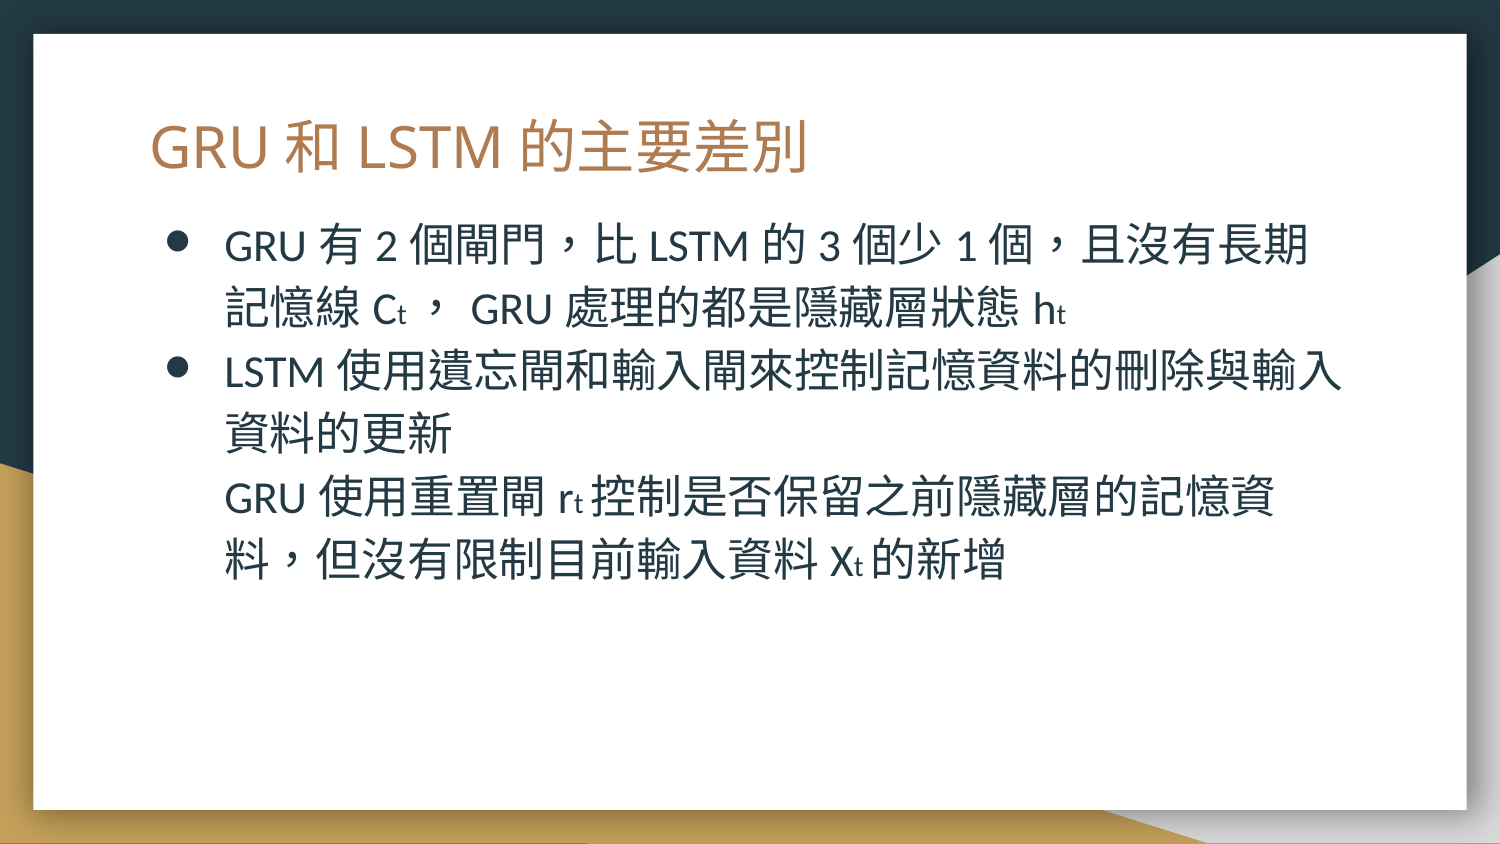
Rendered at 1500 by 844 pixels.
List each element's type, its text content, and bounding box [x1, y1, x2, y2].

title GRU和LSTM的主要差別 [134, 94, 1366, 183]
list GRU有2個閘門，比LSTM的3個少1個，且沒有長期記憶線Ct，GRU處理的都是隱藏層狀態ht LSTM使用遺忘閘和輸入閘來控制記憶資料的刪除與輸入資料的更新 GRU使用重置閘rt控制是否保留之前隱藏層的記憶資料，但沒有限制目前輸入資料Xt的新增 [134, 192, 1366, 776]
